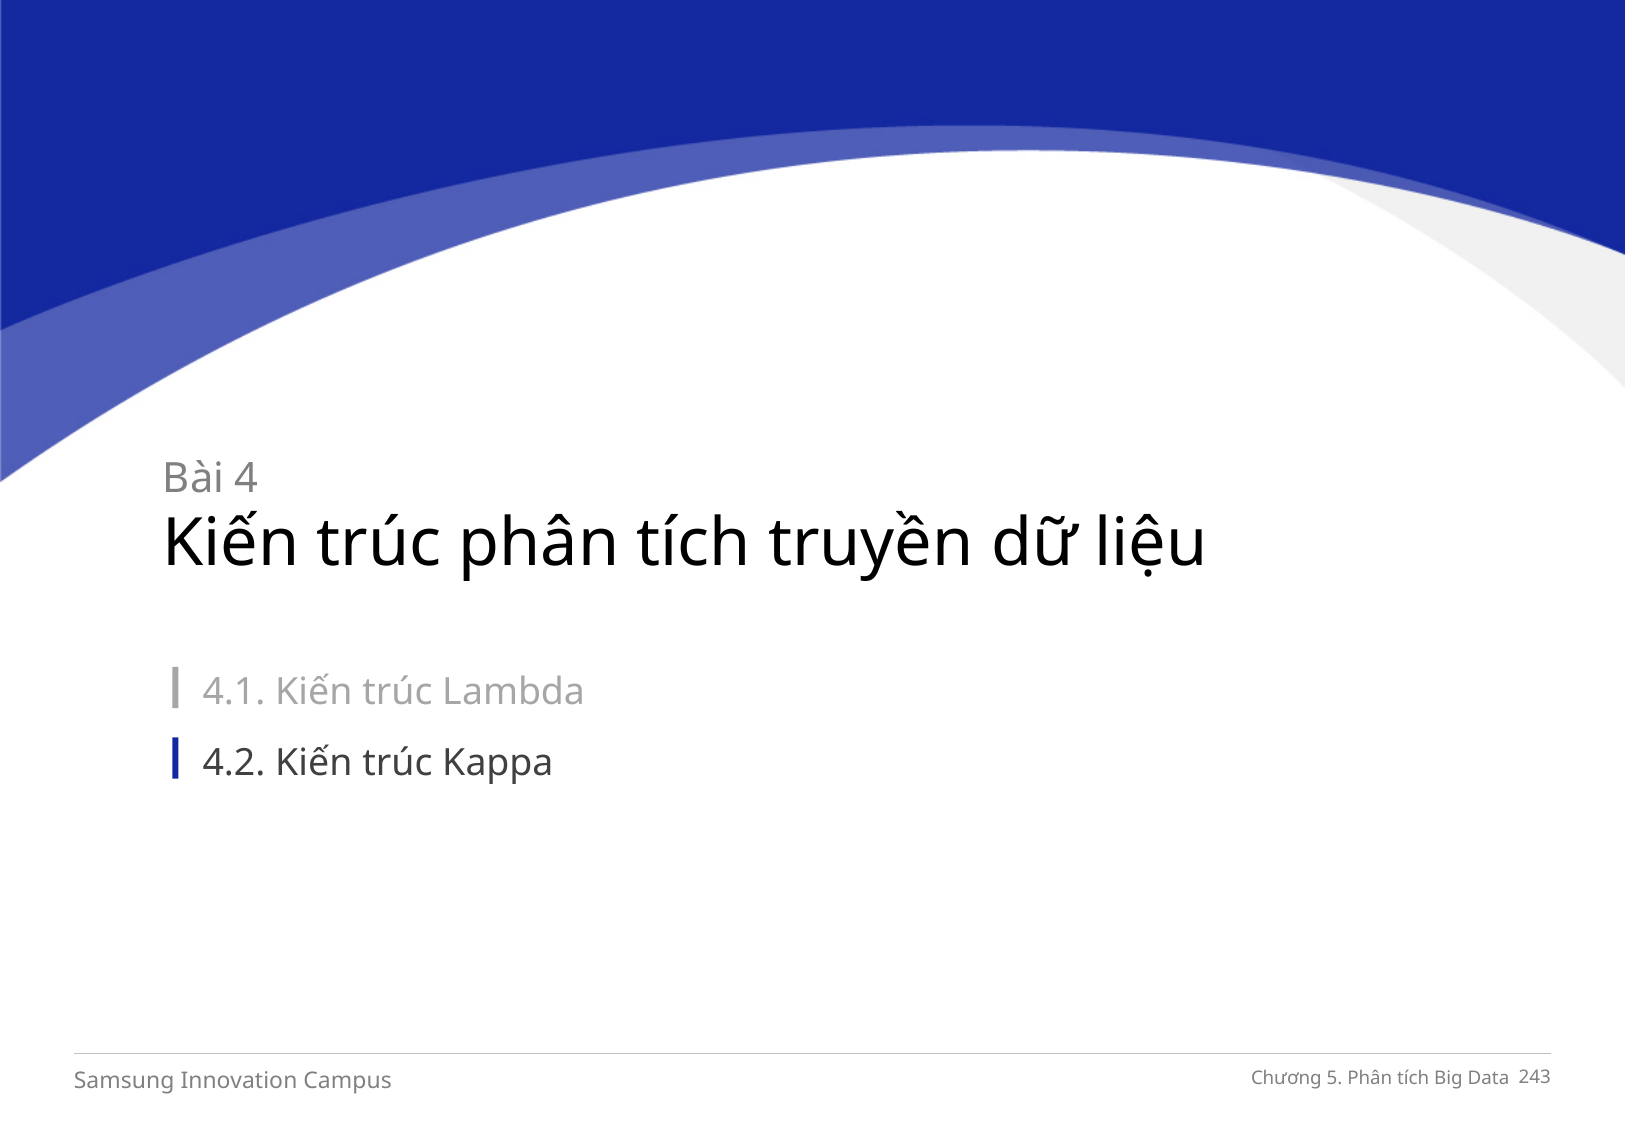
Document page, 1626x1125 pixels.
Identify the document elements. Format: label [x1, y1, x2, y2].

text_box [201, 666, 1109, 713]
text_box [171, 736, 179, 780]
picture [0, 0, 1625, 1125]
text_box [201, 737, 1109, 784]
list [162, 450, 1532, 590]
text_box [171, 666, 179, 709]
